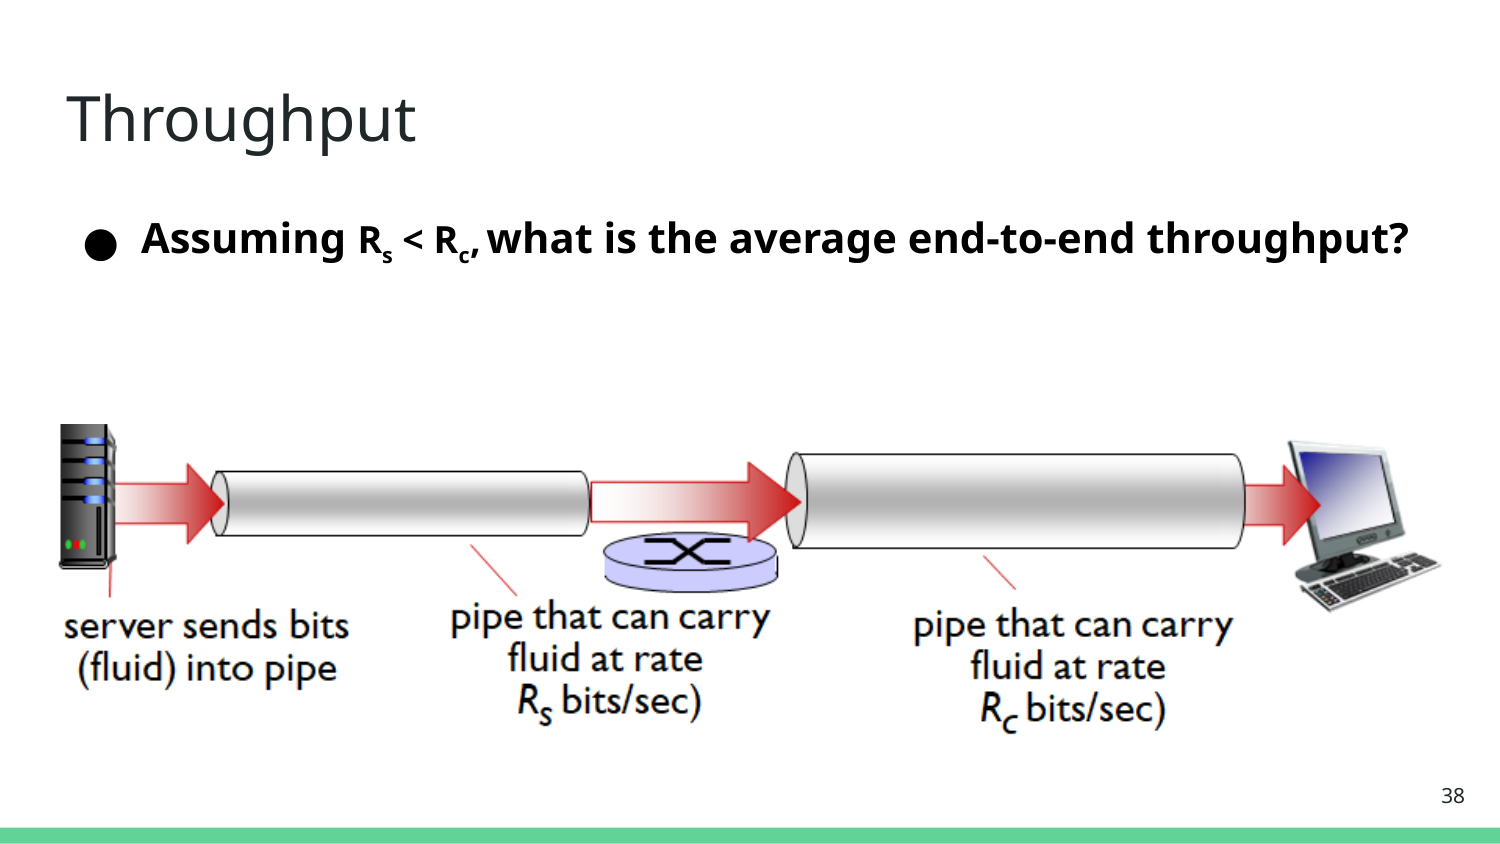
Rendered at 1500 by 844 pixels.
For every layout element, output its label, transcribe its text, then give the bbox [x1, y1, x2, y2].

list Assuming Rs < Rc, what is the average end-to-end throughput? [51, 189, 1449, 422]
picture [17, 424, 1480, 767]
title Throughput [51, 64, 1449, 167]
slide_number ‹#› [1389, 773, 1480, 830]
